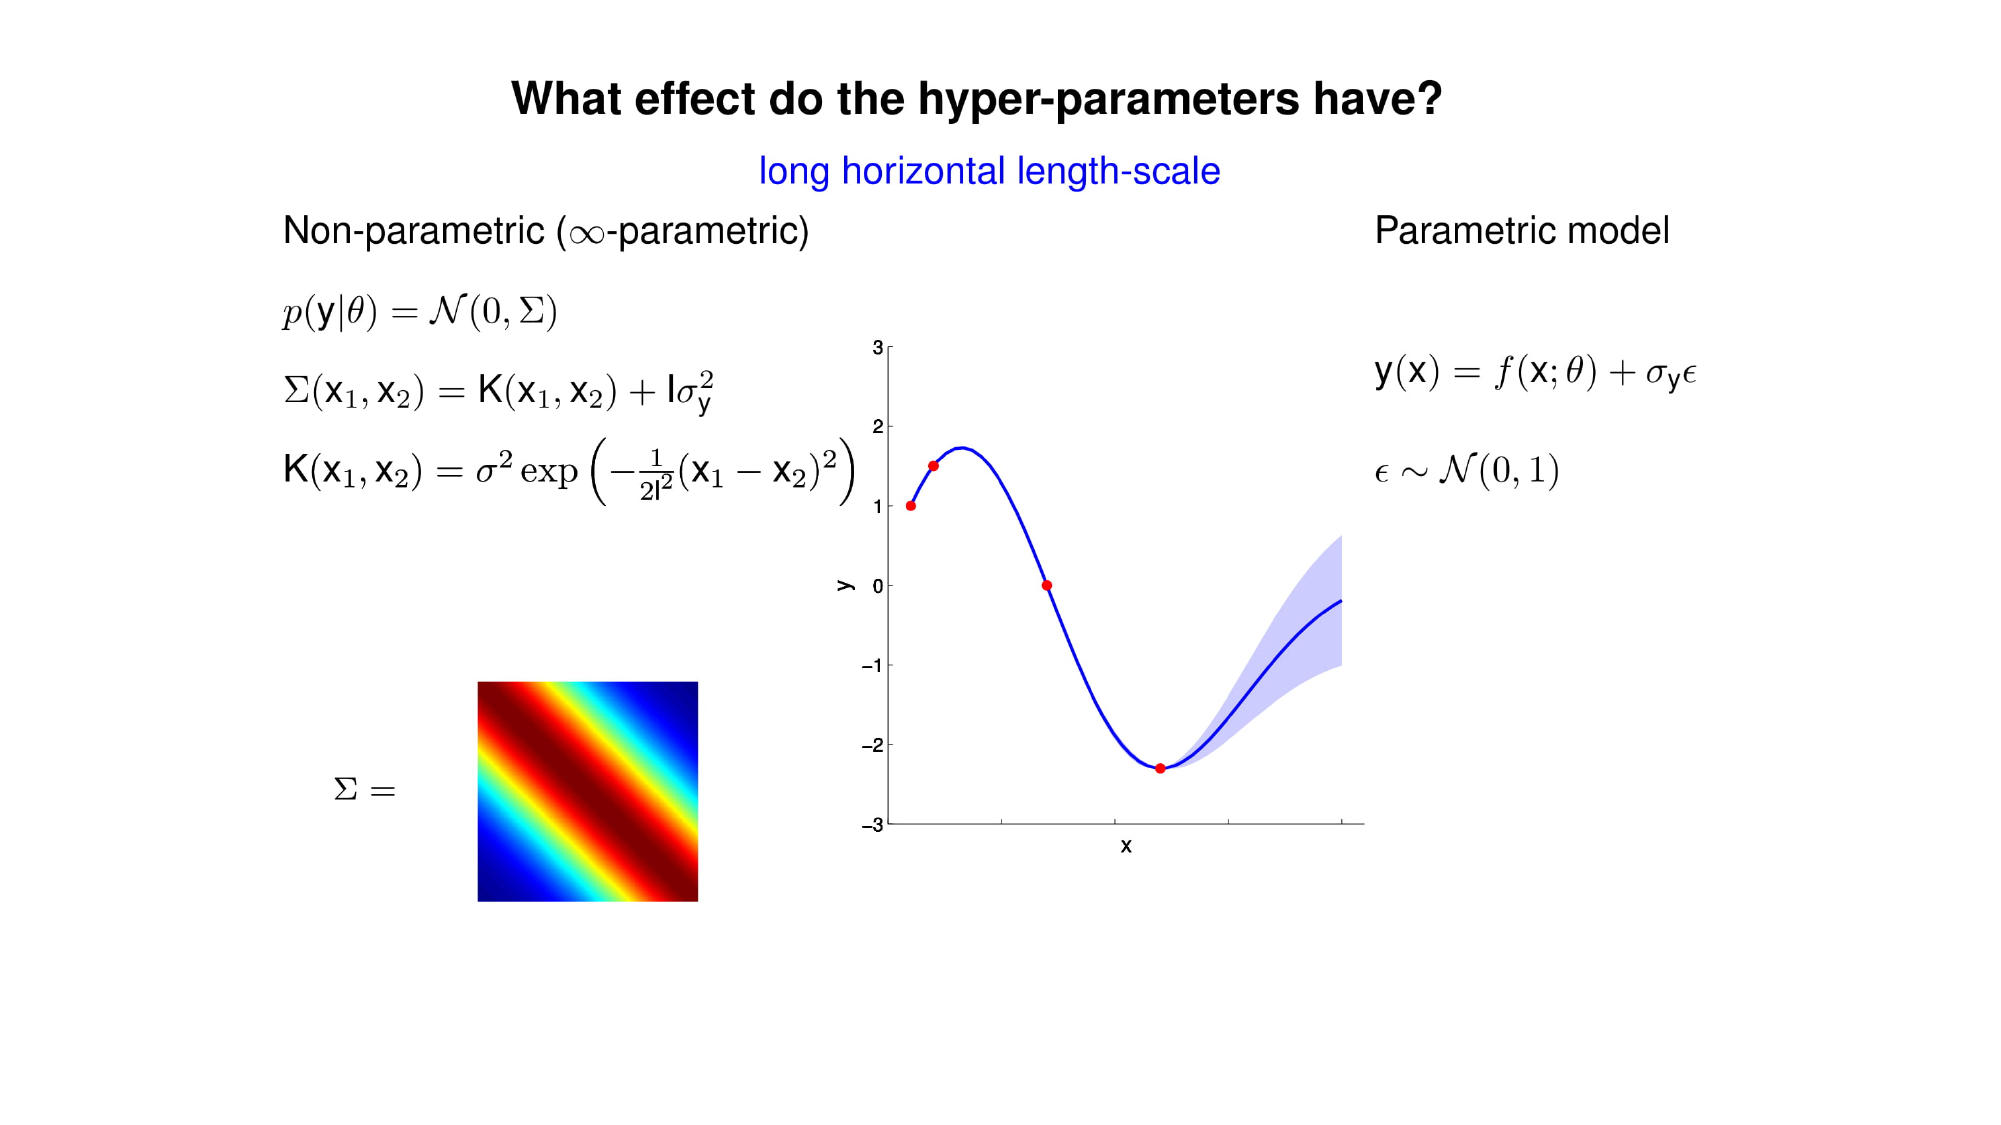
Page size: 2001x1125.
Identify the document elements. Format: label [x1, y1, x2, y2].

picture [272, 0, 1728, 1125]
